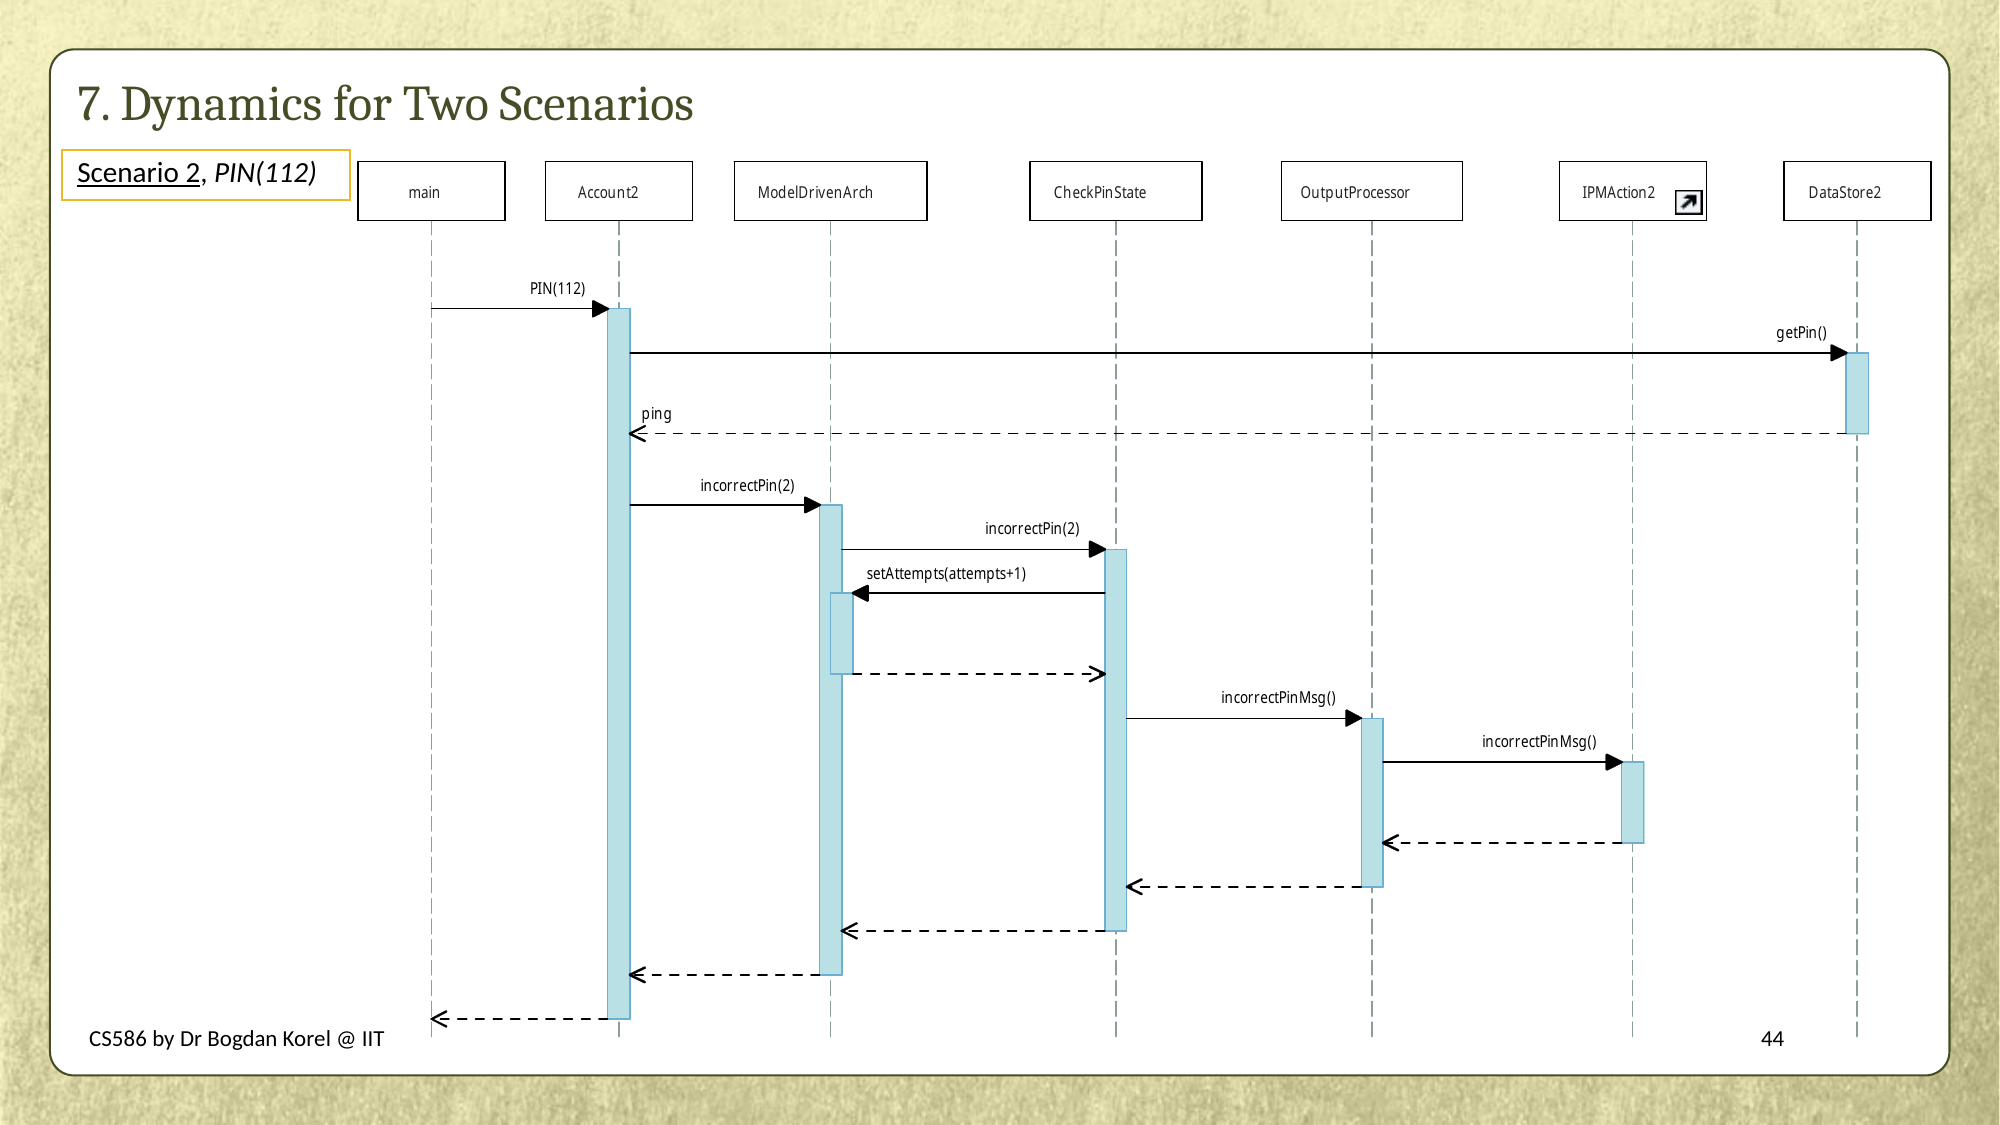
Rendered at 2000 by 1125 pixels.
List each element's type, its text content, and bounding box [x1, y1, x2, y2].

list Scenario 2, PIN(112) [61, 149, 351, 201]
footer CS586 by Dr Bogdan Korel @ IIT [74, 1012, 1291, 1063]
title 7. Dynamics for Two Scenarios [62, 62, 1662, 142]
picture [349, 155, 1940, 1038]
slide_number 44 [1682, 1038, 1800, 1063]
